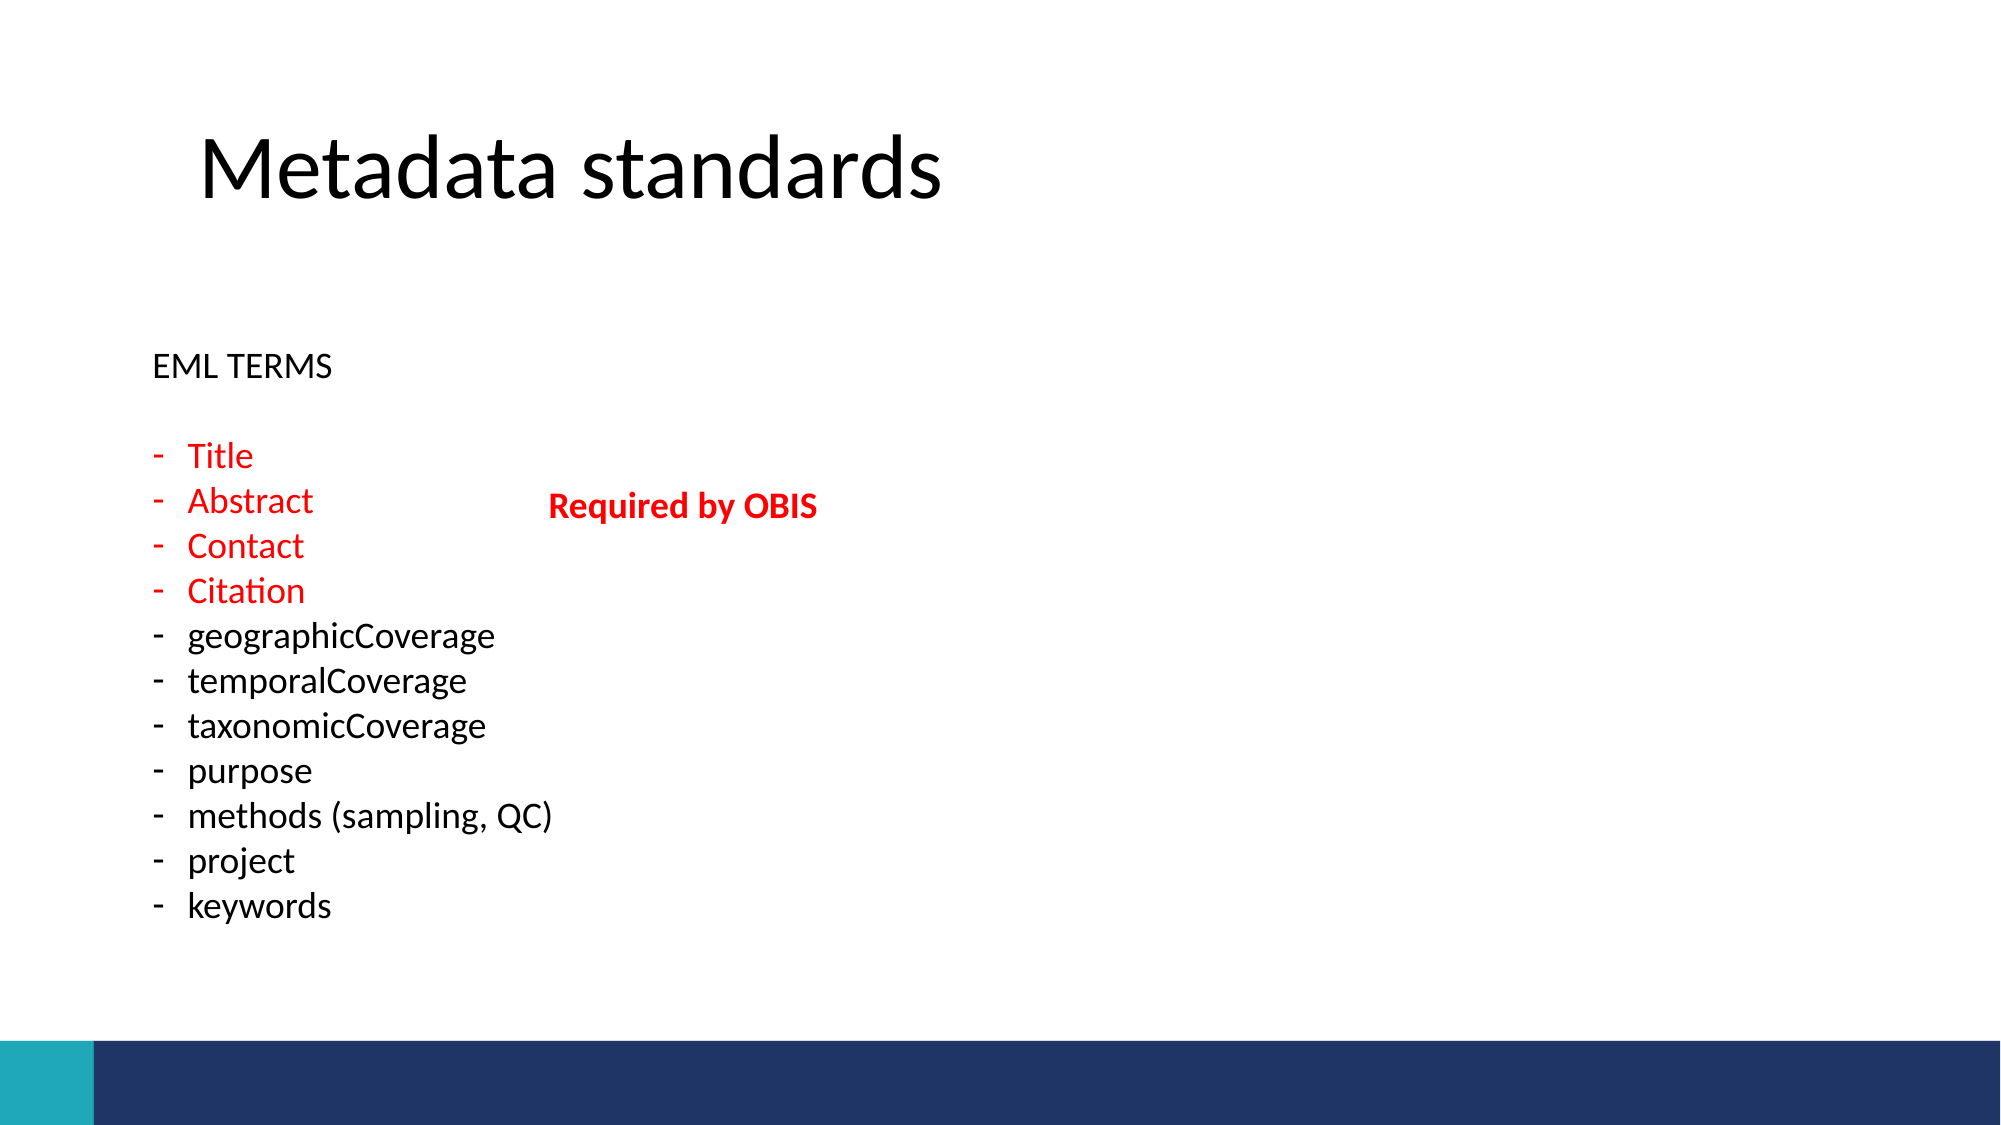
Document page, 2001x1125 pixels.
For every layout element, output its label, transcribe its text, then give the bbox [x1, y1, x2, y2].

picture [0, 0, 2001, 1125]
text_box EML TERMS Title Abstract Contact Citation geographicCoverage temporalCoverage taxonomicCoverage purpose methods (sampling, QC) project keywords [137, 333, 1803, 940]
title Metadata standards [183, 59, 2000, 278]
